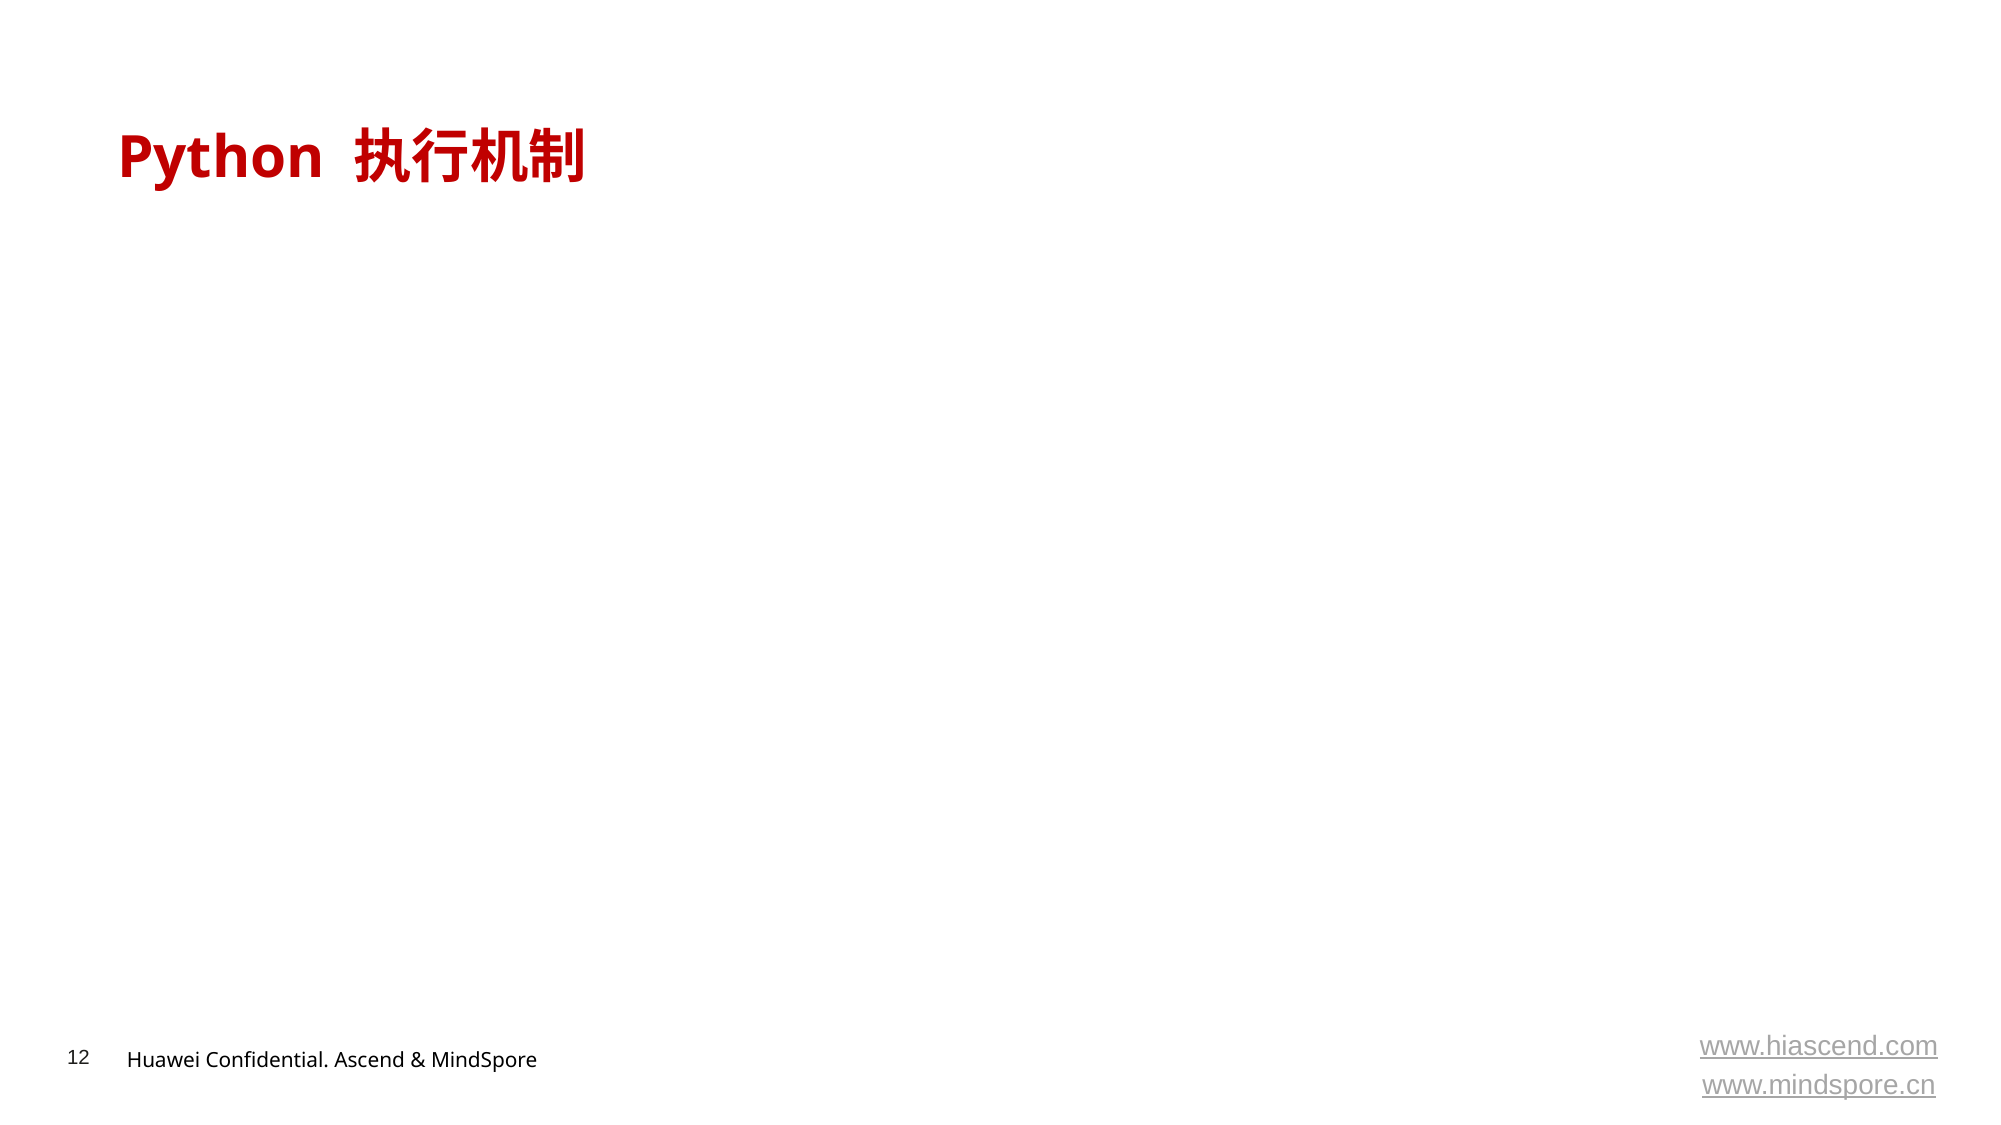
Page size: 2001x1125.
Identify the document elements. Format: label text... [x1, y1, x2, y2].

title Python 执行机制 [102, 111, 1901, 209]
